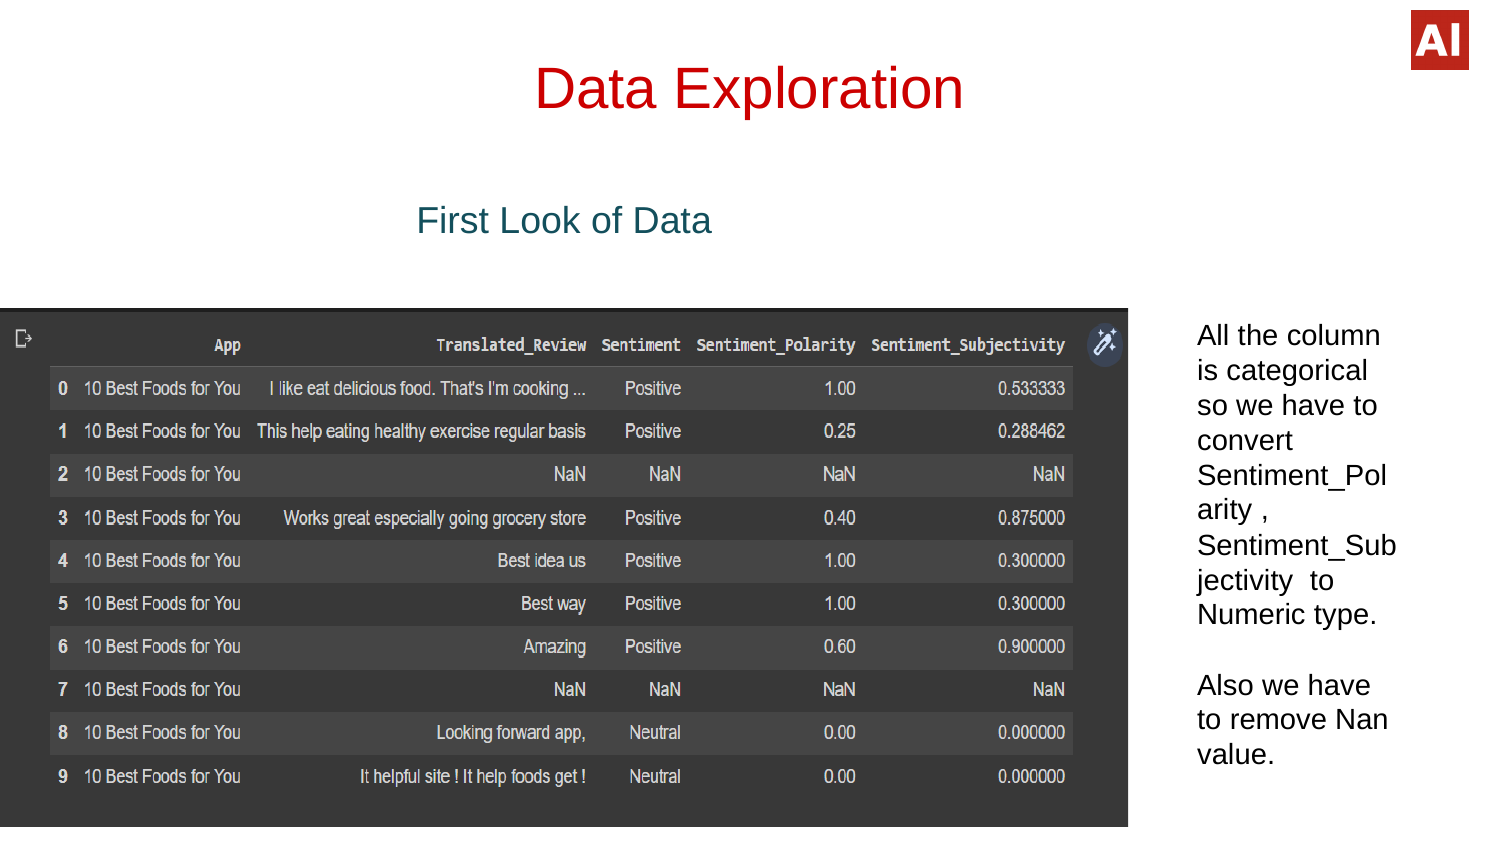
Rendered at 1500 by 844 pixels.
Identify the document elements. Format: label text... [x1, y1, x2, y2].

picture [0, 308, 1129, 827]
text_box First Look of Data [245, 188, 883, 249]
title Data Exploration [51, 35, 1449, 130]
text_box All the column is categorical so we have to convert Sentiment_Polarity , Sentiment_Subjectivity to Numeric type. Also we have to remove Nan value. [1182, 308, 1417, 778]
picture [1411, 10, 1469, 70]
